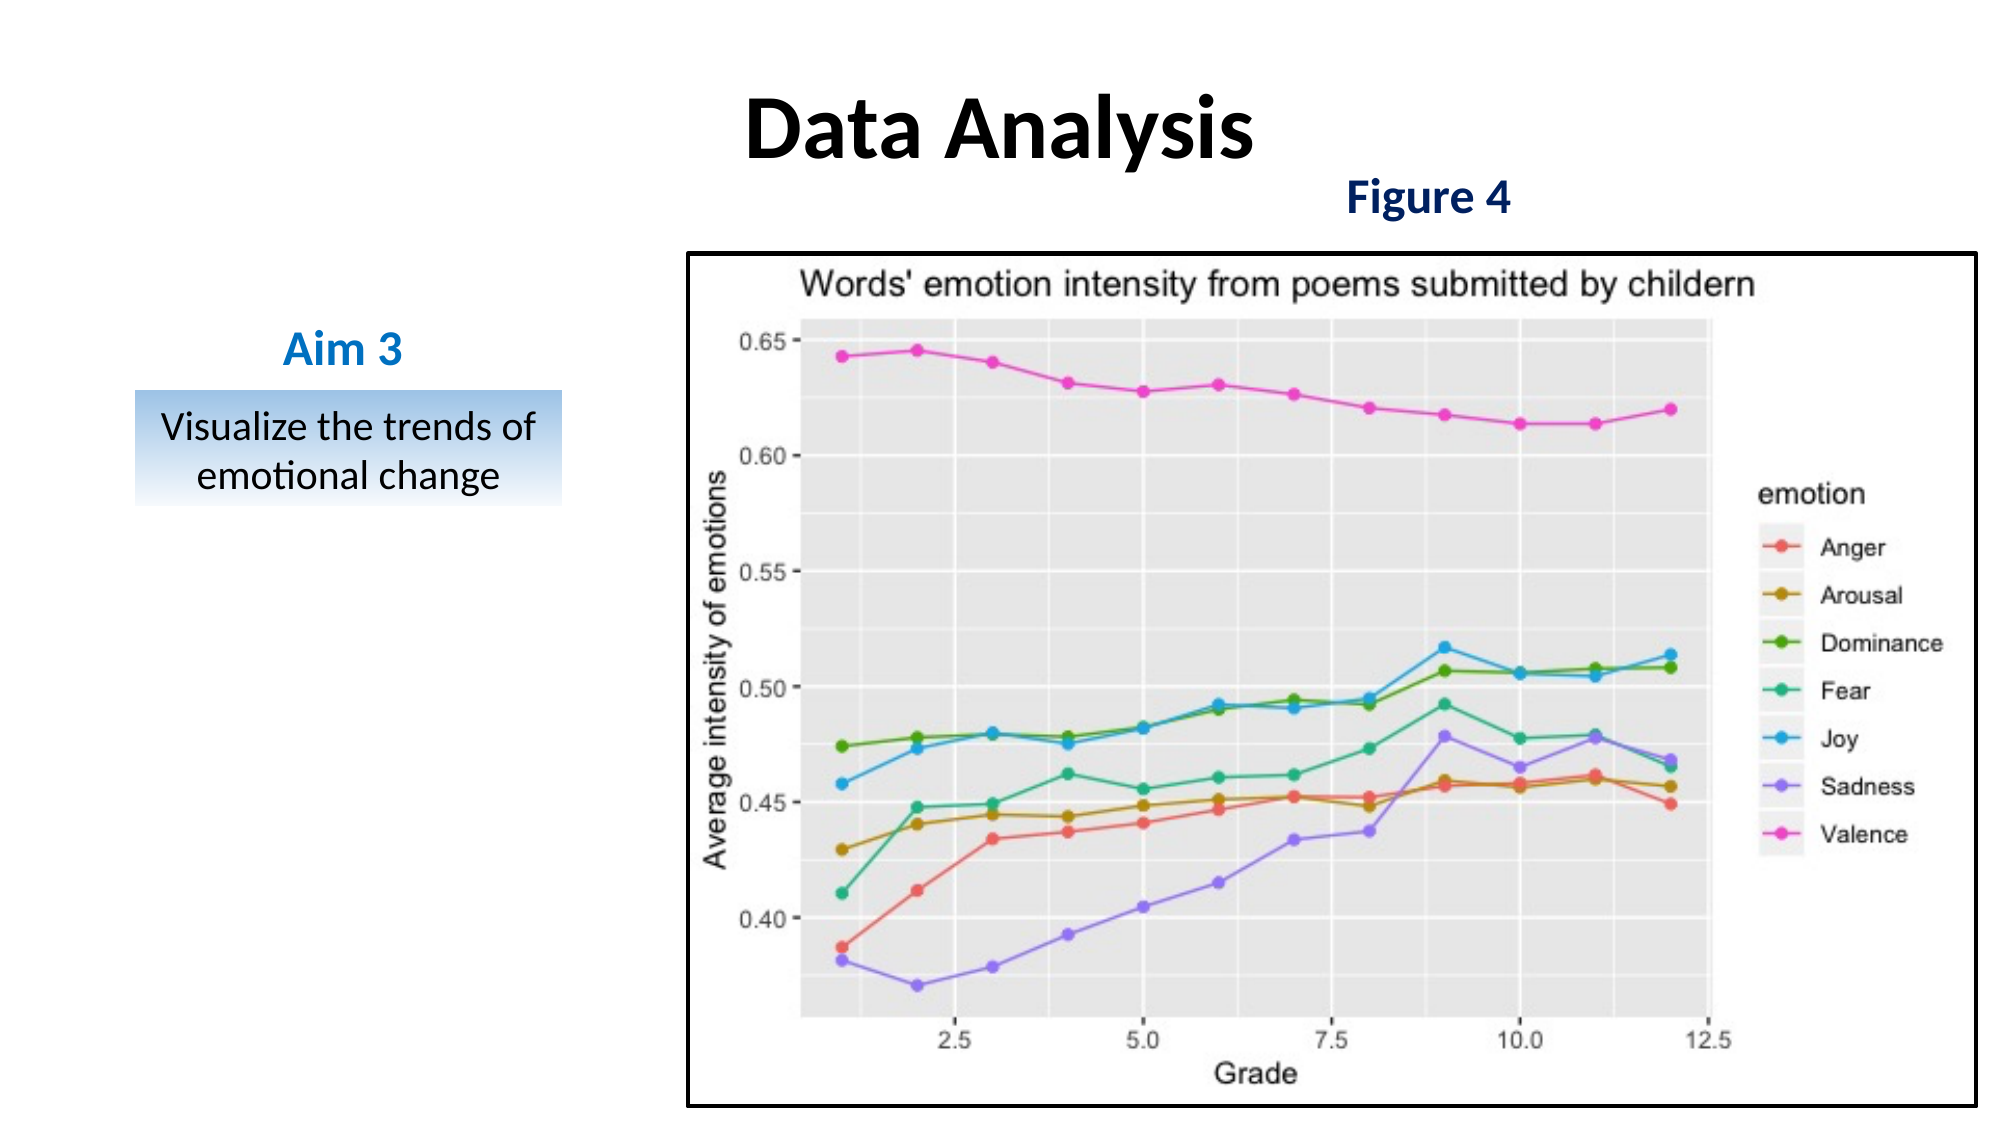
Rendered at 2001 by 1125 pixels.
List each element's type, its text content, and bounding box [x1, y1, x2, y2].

title Data Analysis [137, 48, 1863, 209]
text_box Visualize the trends of emotional change [135, 390, 562, 506]
text_box Figure 4 [1331, 156, 1547, 231]
text_box Aim 3 [268, 307, 430, 383]
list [689, 255, 1975, 1105]
